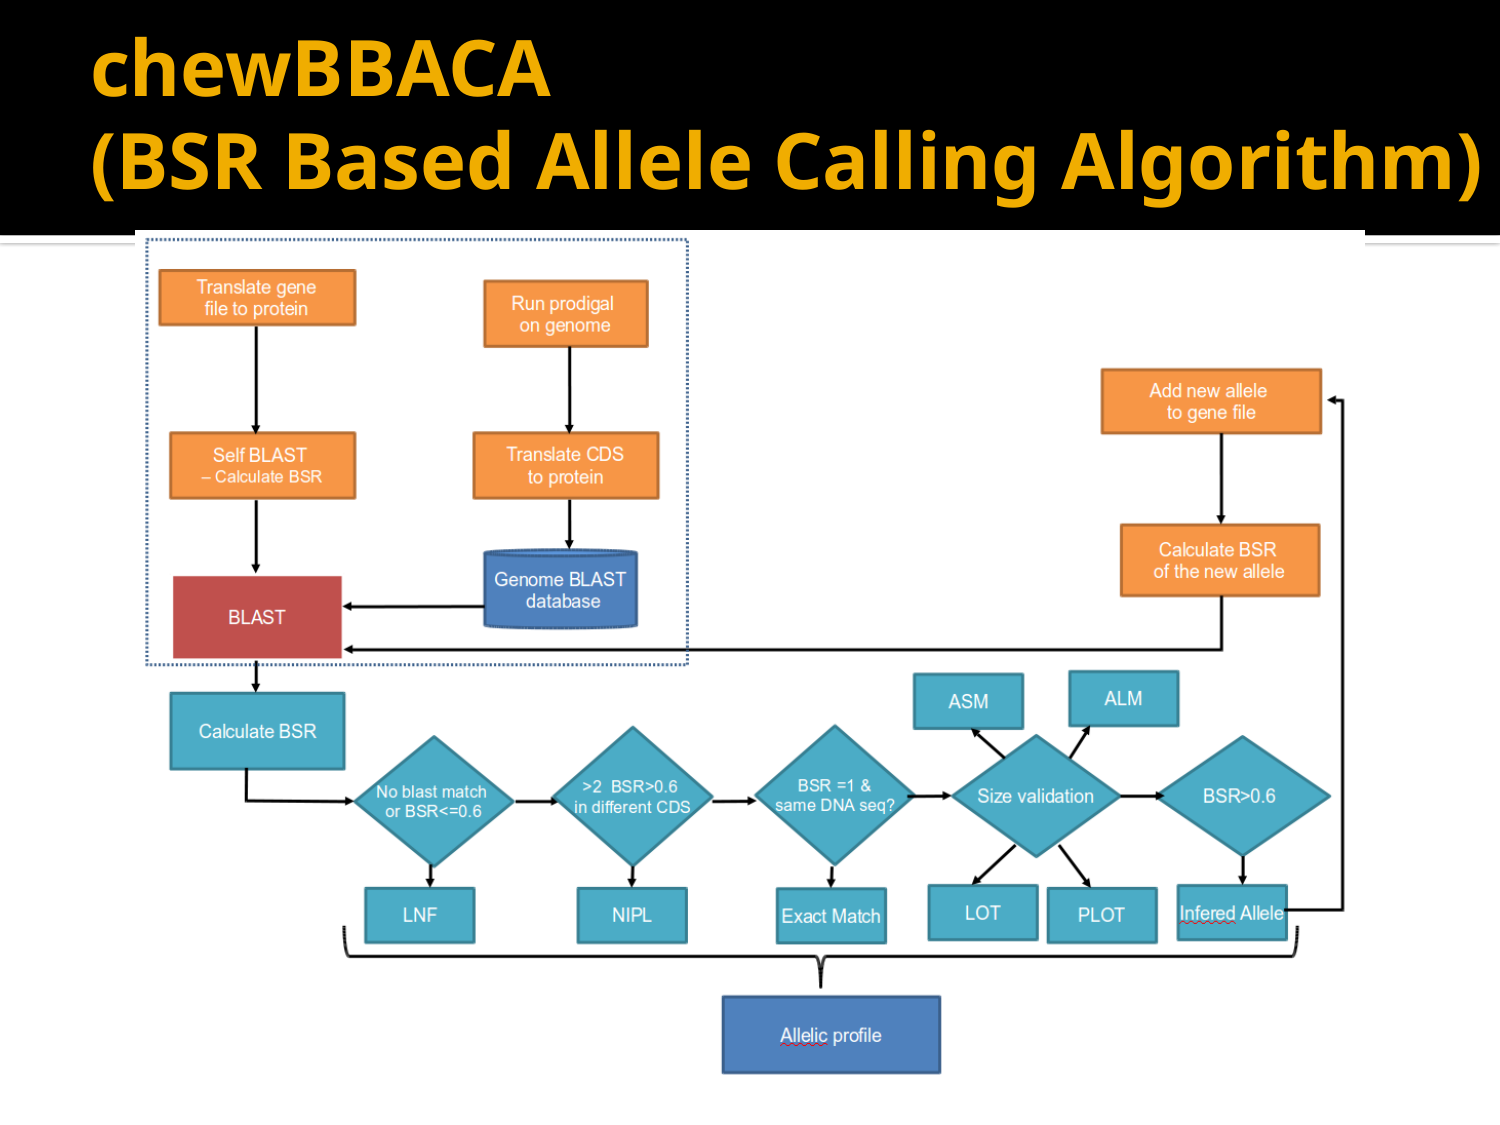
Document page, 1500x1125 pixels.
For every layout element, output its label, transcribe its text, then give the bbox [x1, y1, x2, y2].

title chewBBACA (BSR Based Allele Calling Algorithm) [75, 9, 1500, 215]
picture [135, 230, 1365, 1083]
